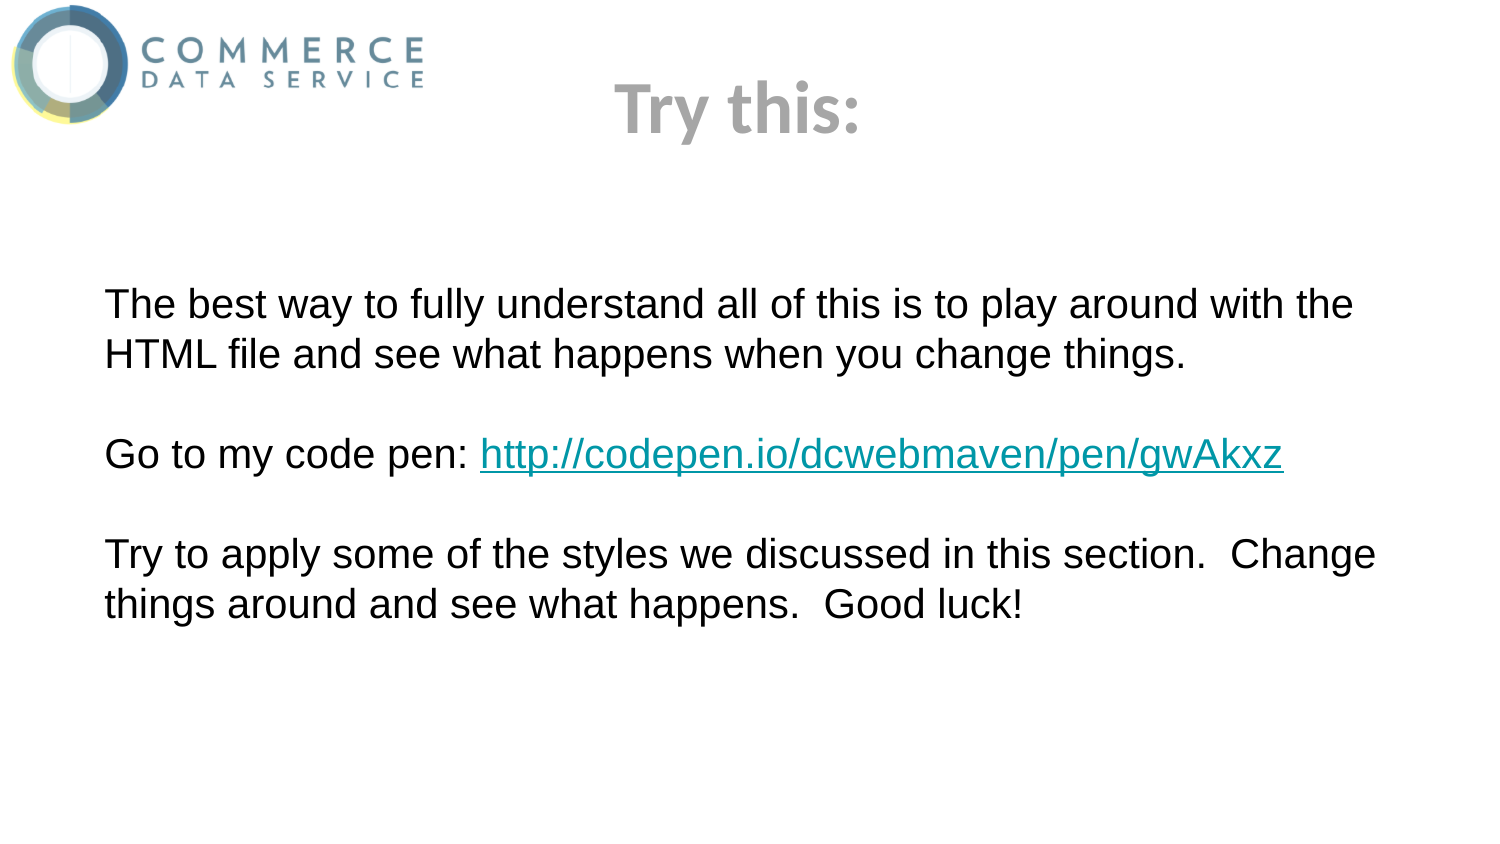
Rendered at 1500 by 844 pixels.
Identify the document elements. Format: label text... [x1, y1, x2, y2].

picture [0, 0, 437, 131]
text_box Try this: [60, 43, 1418, 161]
text_box The best way to fully understand all of this is to play around with the HTML file and see what happens when you change things. Go to my code pen: http://codepen.io/dcwebmaven/pen/gwAkxz Try to apply some of the styles we discussed in this section. Change things around and see what happens. Good luck! [89, 211, 1446, 774]
